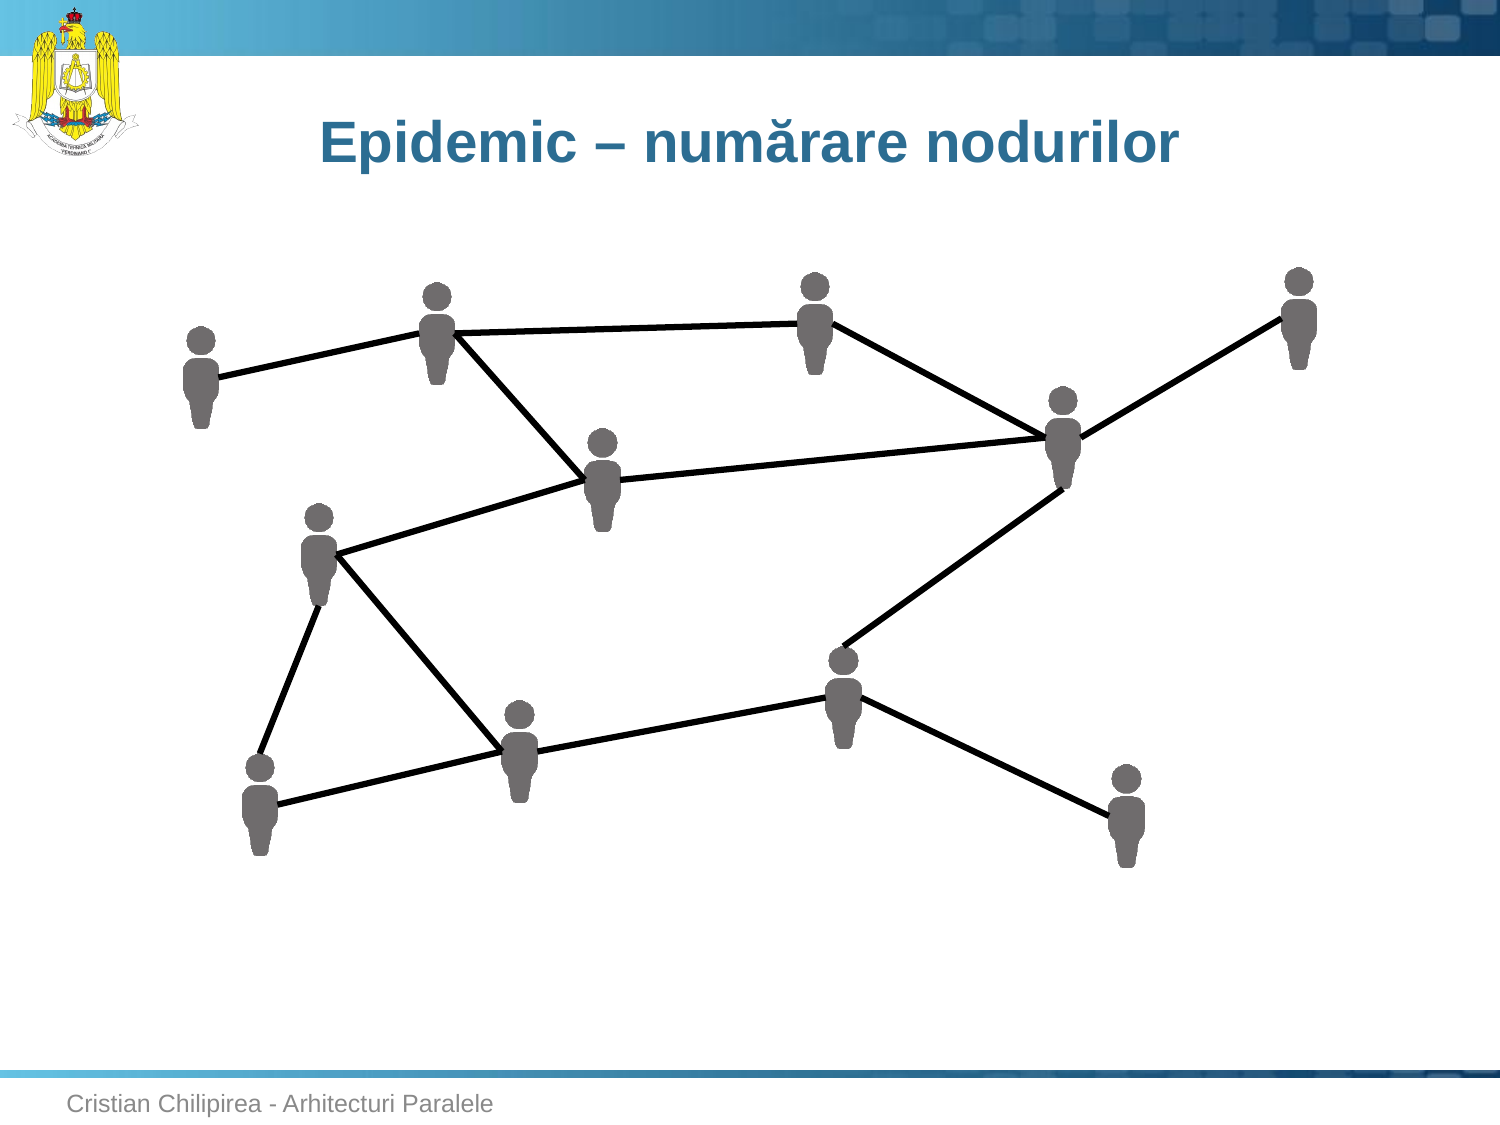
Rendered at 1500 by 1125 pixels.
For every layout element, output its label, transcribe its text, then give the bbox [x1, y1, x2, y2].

picture [0, 0, 1500, 156]
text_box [1080, 318, 1282, 438]
picture [796, 272, 833, 376]
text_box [277, 751, 503, 805]
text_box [454, 333, 585, 479]
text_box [860, 697, 1110, 817]
title Epidemic – numărare nodurilor [51, 102, 1449, 178]
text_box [259, 605, 319, 754]
picture [182, 326, 219, 429]
picture [300, 503, 336, 606]
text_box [619, 437, 1046, 481]
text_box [832, 323, 1046, 438]
picture [585, 428, 621, 532]
picture [241, 753, 278, 857]
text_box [454, 323, 798, 334]
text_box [218, 333, 420, 378]
picture [825, 646, 862, 749]
picture [418, 281, 455, 385]
picture [1045, 386, 1081, 490]
footer Cristian Chilipirea - Arhitecturi Paralele [51, 1083, 1157, 1125]
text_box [336, 479, 585, 555]
picture [0, 1070, 1500, 1078]
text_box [843, 488, 1064, 647]
picture [503, 700, 538, 803]
picture [1281, 266, 1318, 370]
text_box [336, 554, 503, 751]
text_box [537, 697, 826, 752]
picture [1108, 764, 1145, 868]
